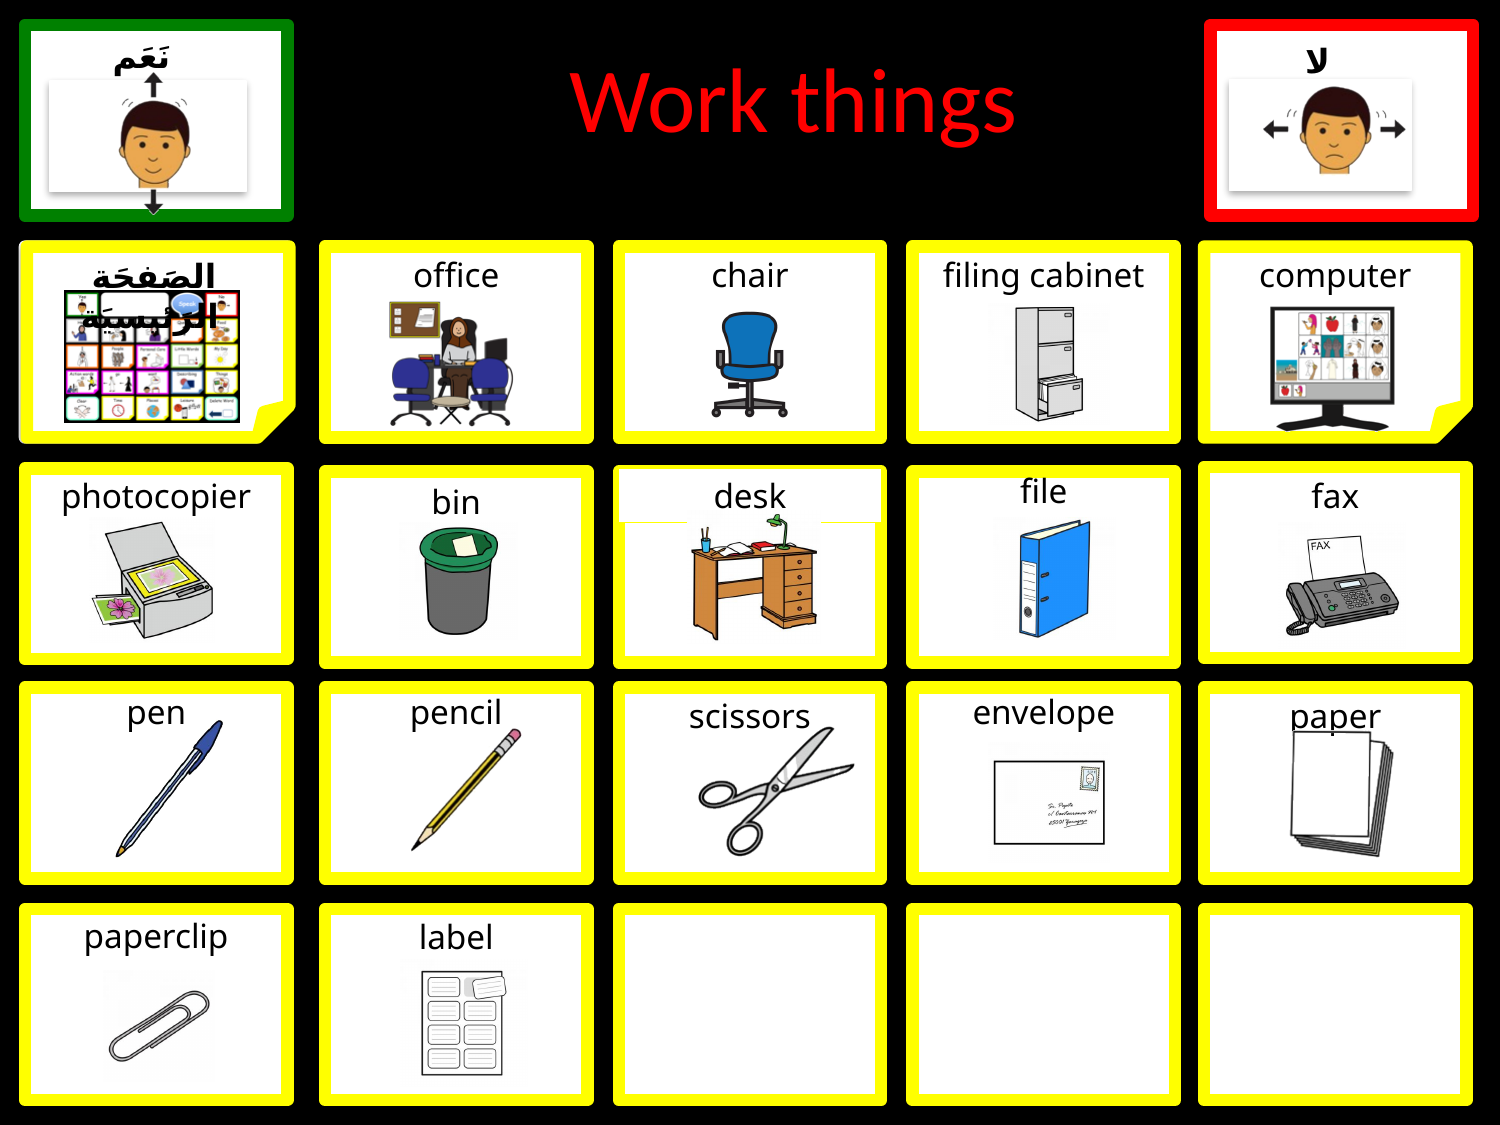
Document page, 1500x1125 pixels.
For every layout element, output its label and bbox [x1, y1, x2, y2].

picture [1260, 56, 1409, 205]
text_box [24, 684, 288, 879]
picture [988, 741, 1111, 864]
picture [993, 517, 1116, 640]
picture [81, 69, 230, 218]
text_box [618, 687, 882, 879]
picture [687, 301, 813, 427]
text_box [24, 467, 288, 660]
picture [687, 510, 821, 644]
text_box [24, 907, 288, 1101]
title [118, 33, 1469, 221]
picture [400, 959, 528, 1087]
text_box [1203, 687, 1467, 879]
text_box [24, 245, 291, 439]
text_box [1210, 24, 1474, 216]
text_box [618, 468, 882, 663]
picture [91, 710, 247, 867]
text_box [1203, 245, 1468, 439]
picture [103, 970, 215, 1082]
text_box [324, 246, 588, 438]
text_box [912, 462, 1176, 663]
text_box [618, 908, 882, 1101]
picture [697, 712, 856, 871]
text_box [324, 684, 588, 879]
picture [1268, 719, 1416, 868]
text_box [912, 684, 1176, 879]
text_box [618, 246, 882, 438]
text_box [912, 908, 1176, 1101]
text_box [324, 908, 588, 1101]
text_box [912, 246, 1176, 438]
text_box [324, 471, 588, 663]
picture [1278, 522, 1406, 650]
picture [386, 299, 517, 429]
text_box [1203, 466, 1467, 659]
picture [89, 517, 215, 644]
picture [399, 522, 518, 641]
text_box [1203, 908, 1467, 1101]
picture [988, 303, 1111, 425]
picture [64, 290, 241, 424]
picture [400, 724, 532, 856]
text_box [24, 24, 288, 216]
picture [1262, 296, 1403, 437]
